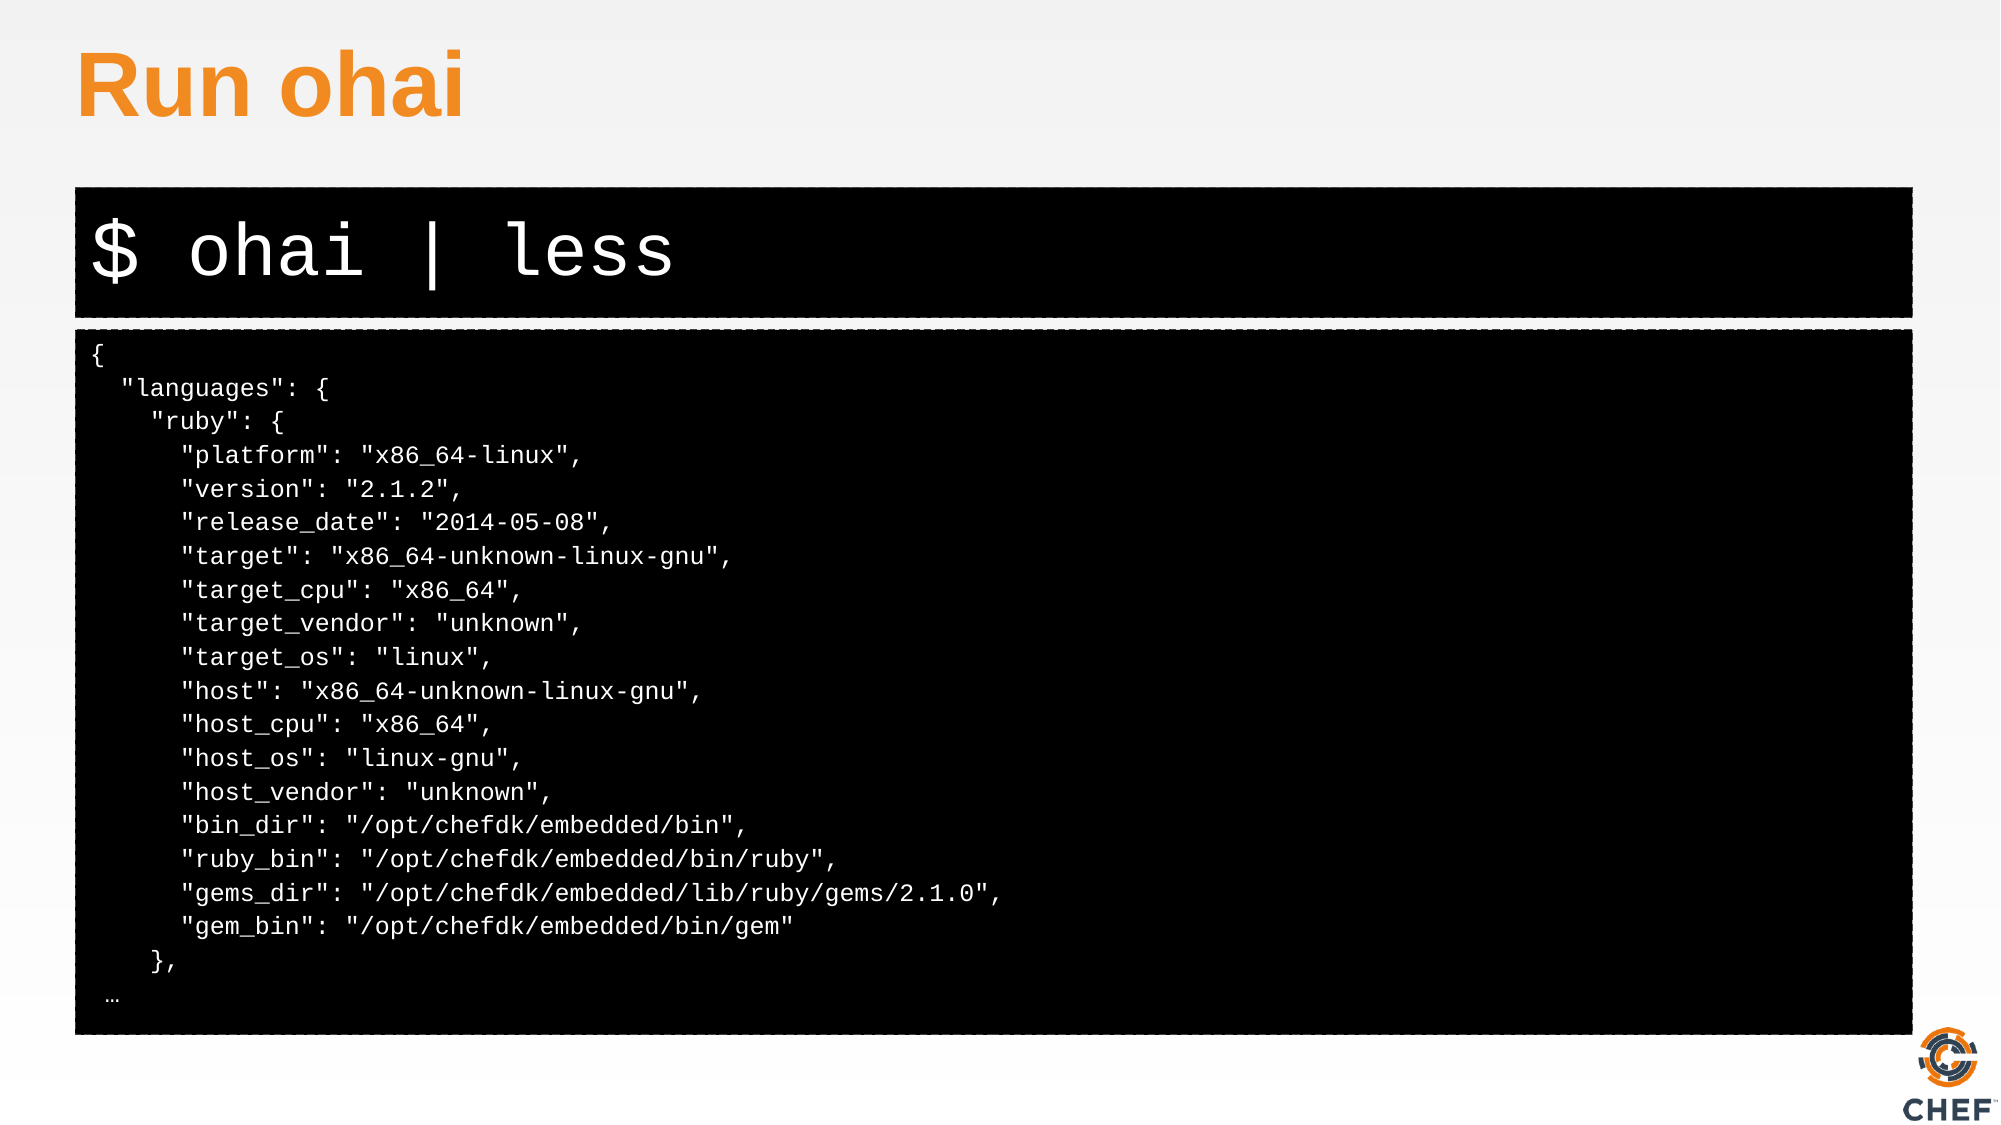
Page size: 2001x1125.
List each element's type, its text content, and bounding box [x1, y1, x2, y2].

list ohai | less [172, 201, 1908, 291]
list { "languages": { "ruby": { "platform": "x86_64-linux", "version": "2.1.2", "release_date": "2014-05-08", "target": "x86_64-unknown-linux-gnu", "target_cpu": "x86_64", "target_vendor": "unknown", "target_os": "linux", "host": "x86_64-unknown-linux-gnu", "host_cpu": "x86_64", "host_os": "linux-gnu", "host_vendor": "unknown", "bin_dir": "/opt/chefdk/embedded/bin", "ruby_bin": "/opt/chefdk/embedded/bin/ruby", "gems_dir": "/opt/chefdk/embedded/lib/ruby/gems/2.1.0", "gem_bin": "/opt/chefdk/embedded/bin/gem" }, … [75, 329, 1913, 1035]
picture [1903, 1027, 1998, 1121]
title Run ohai [75, 37, 1913, 140]
